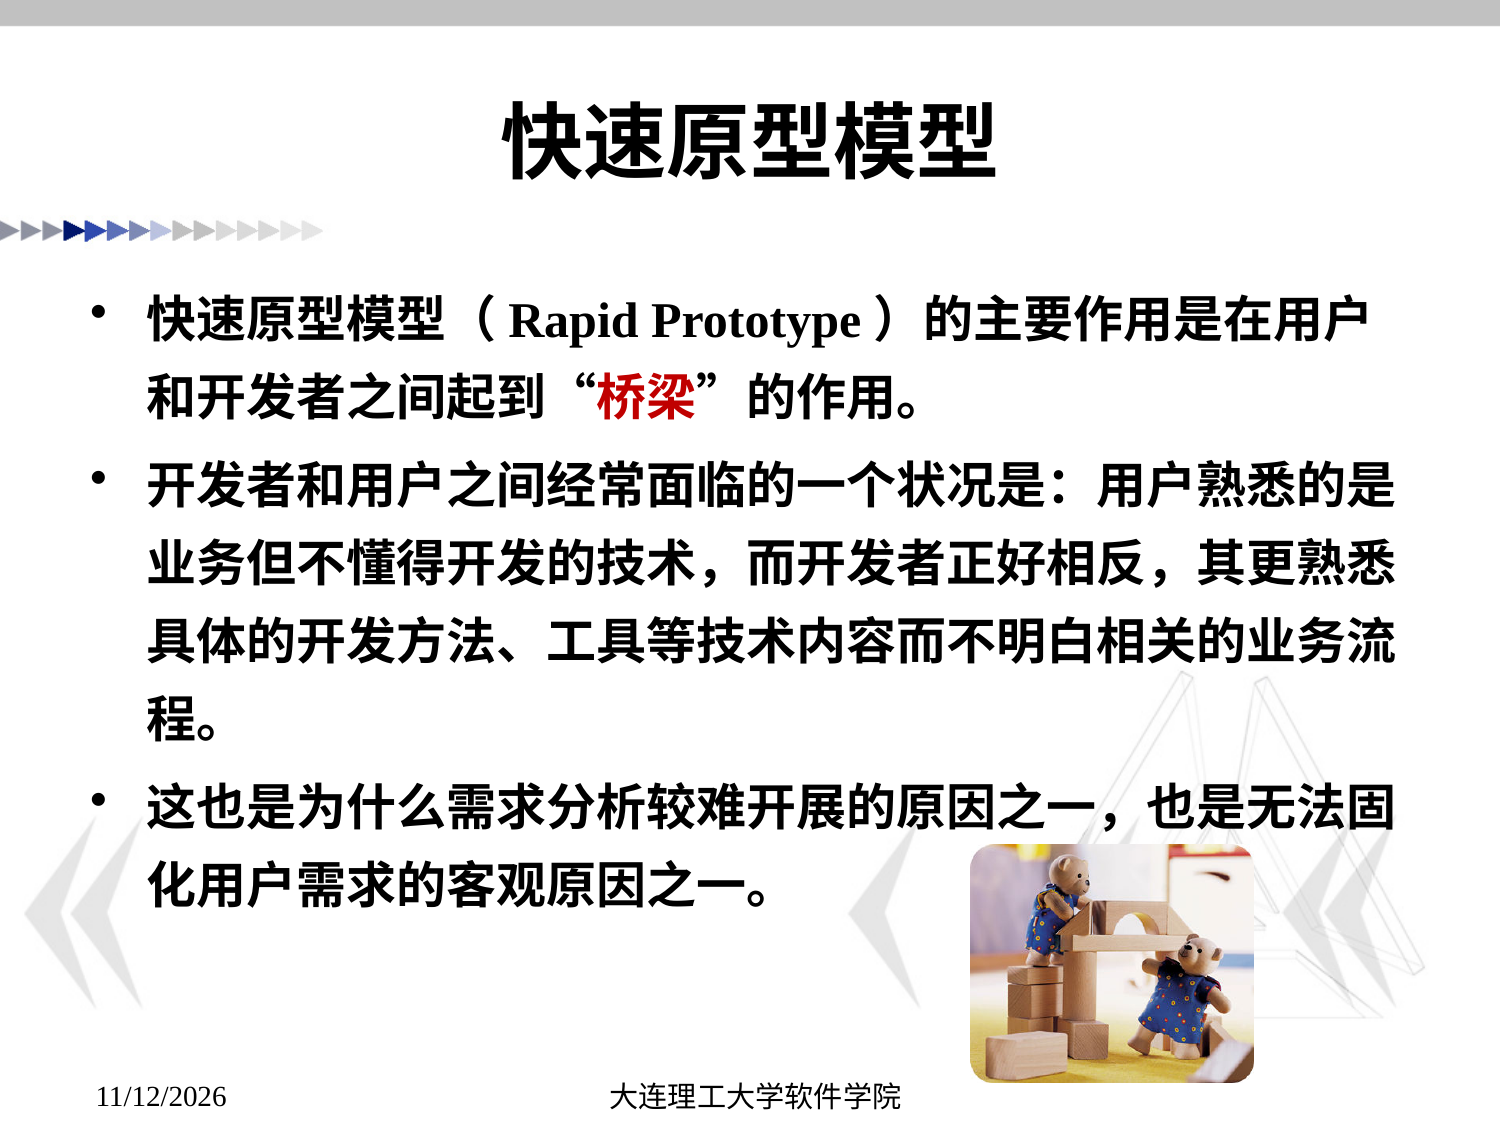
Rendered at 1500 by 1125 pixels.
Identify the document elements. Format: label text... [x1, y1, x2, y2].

slide_number [1080, 1070, 1431, 1114]
picture [0, 0, 1500, 1125]
list 快速原型模型（Rapid Prototype）的主要作用是在用户和开发者之间起到“桥梁”的作用。 开发者和用户之间经常面临的一个状况是：用户熟悉的是业务但不懂得开发的技术，而开发者正好相反，其更熟悉具体的开发方法、工具等技术内容而不明白相关的业务流程。 这也是为什么需求分析较难开展的原因之一，也是无法固化用户需求的客观原因之一。 [74, 262, 1426, 1048]
slide_number [80, 1070, 431, 1114]
title 快速原型模型 [74, 44, 1426, 233]
footer 大连理工大学软件学院 [517, 1070, 994, 1114]
